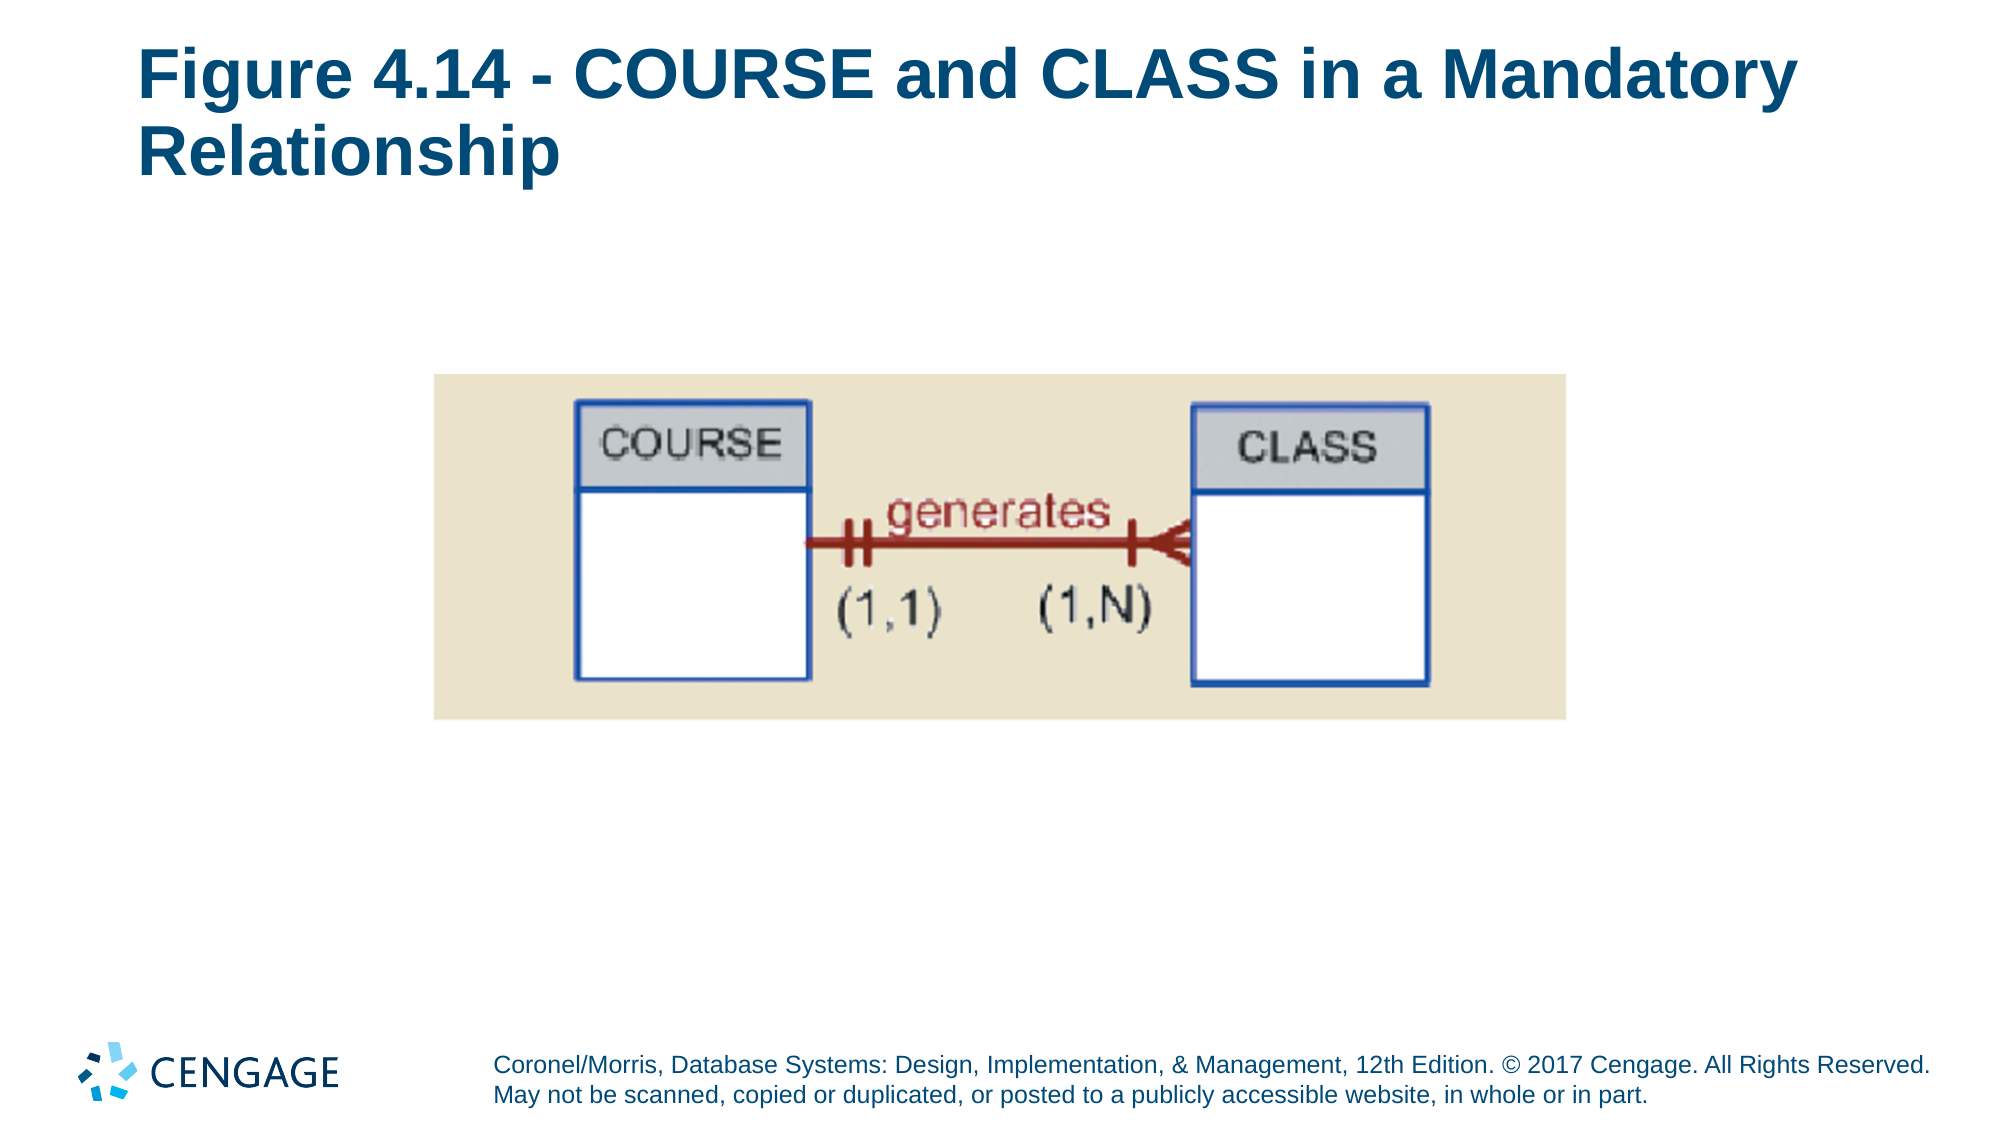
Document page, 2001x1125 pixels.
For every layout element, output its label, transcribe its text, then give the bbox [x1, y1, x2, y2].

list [433, 374, 1567, 740]
picture [78, 1042, 338, 1101]
title Figure 4.14 - COURSE and CLASS in a Mandatory Relationship [137, 37, 1863, 193]
